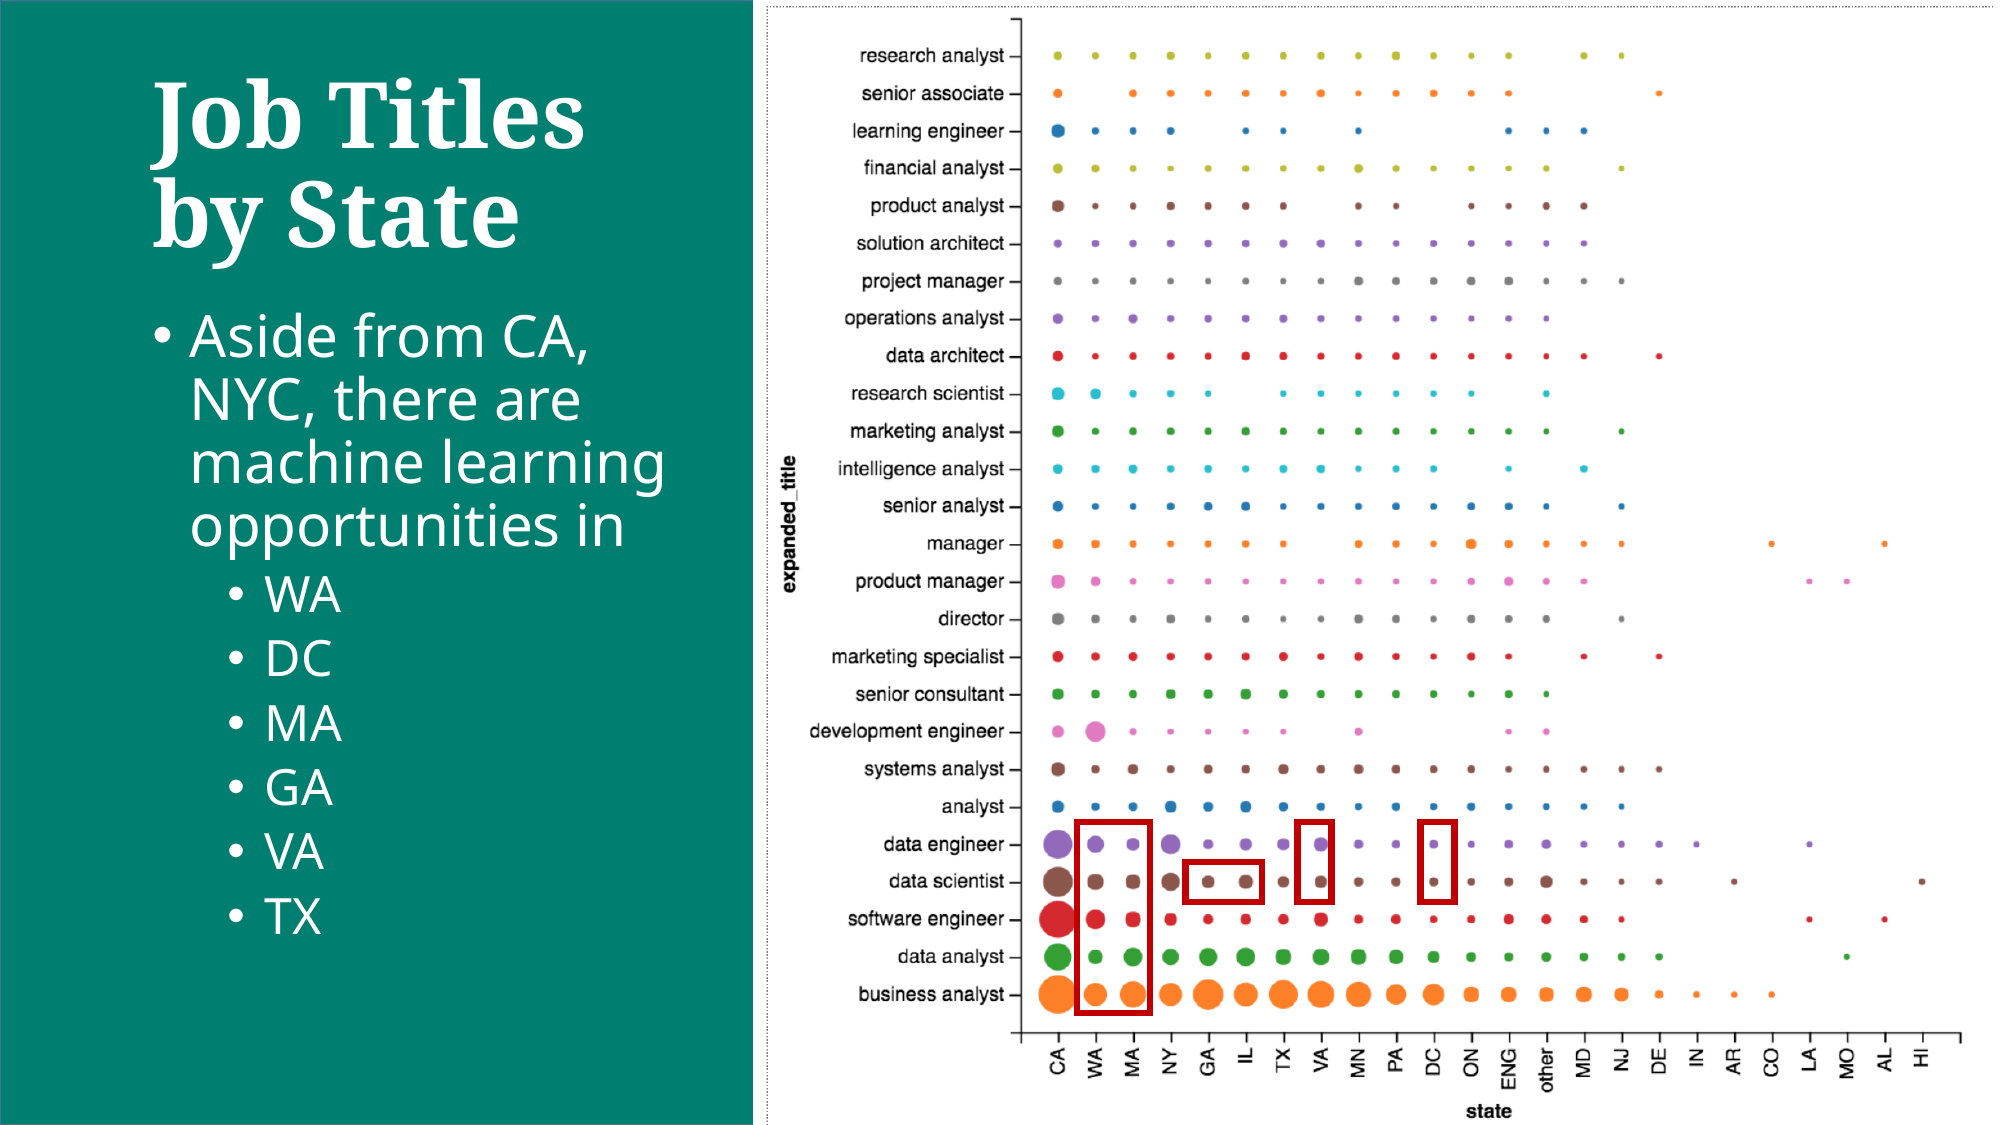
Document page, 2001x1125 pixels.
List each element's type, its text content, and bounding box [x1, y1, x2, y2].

picture [753, 0, 1993, 1125]
text_box [0, 0, 753, 1125]
title Job Titles by State [137, 59, 718, 278]
list Aside from CA, NYC, there are machine learning opportunities in WA DC MA GA VA TX [137, 299, 684, 1014]
